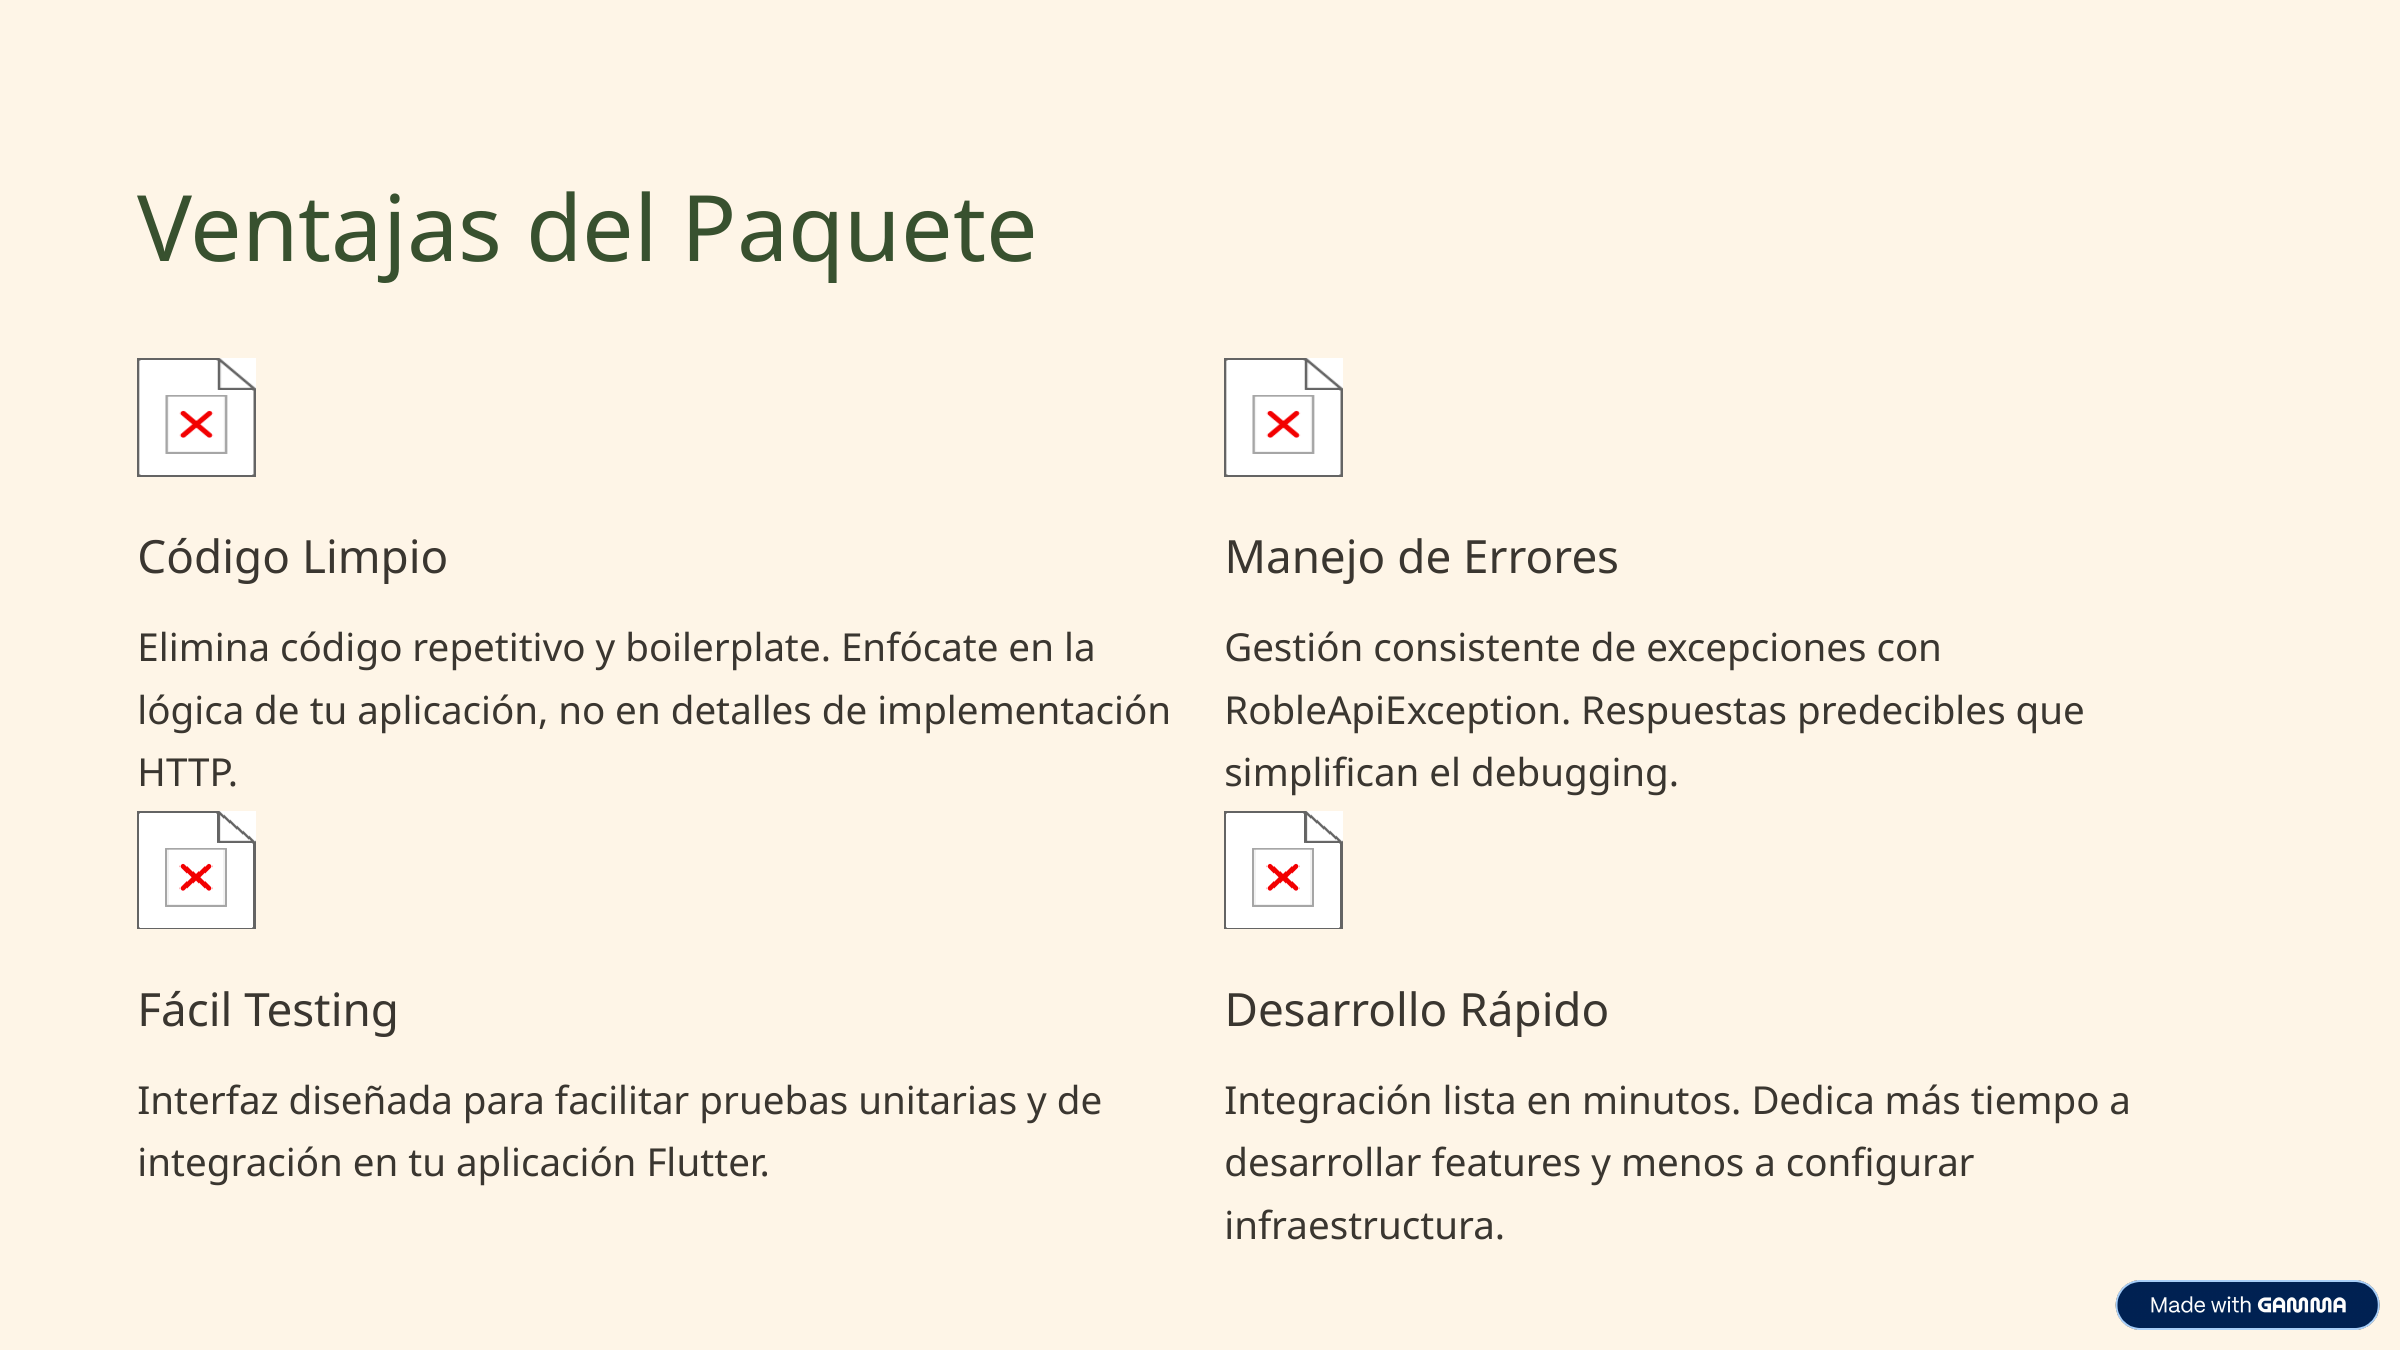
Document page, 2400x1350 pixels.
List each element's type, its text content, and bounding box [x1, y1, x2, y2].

picture [137, 811, 256, 930]
text_box Integración lista en minutos. Dedica más tiempo a desarrollar features y menos a configurar infraestructura. [1224, 1059, 2263, 1186]
picture [1224, 811, 1343, 930]
picture [2106, 1271, 2389, 1339]
picture [1224, 358, 1343, 477]
text_box Manejo de Errores [1224, 525, 1687, 584]
text_box Desarrollo Rápido [1224, 978, 1687, 1036]
text_box Elimina código repetitivo y boilerplate. Enfócate en la lógica de tu aplicación, no en detalles de implementación HTTP. [137, 607, 1176, 733]
text_box Interfaz diseñada para facilitar pruebas unitarias y de integración en tu aplicación Flutter. [137, 1059, 1176, 1186]
text_box Gestión consistente de excepciones con RobleApiException. Respuestas predecibles que simplifican el debugging. [1224, 607, 2263, 733]
text_box Fácil Testing [137, 978, 600, 1036]
picture [137, 358, 256, 477]
text_box Código Limpio [137, 525, 600, 584]
text_box Ventajas del Paquete [137, 164, 1062, 281]
